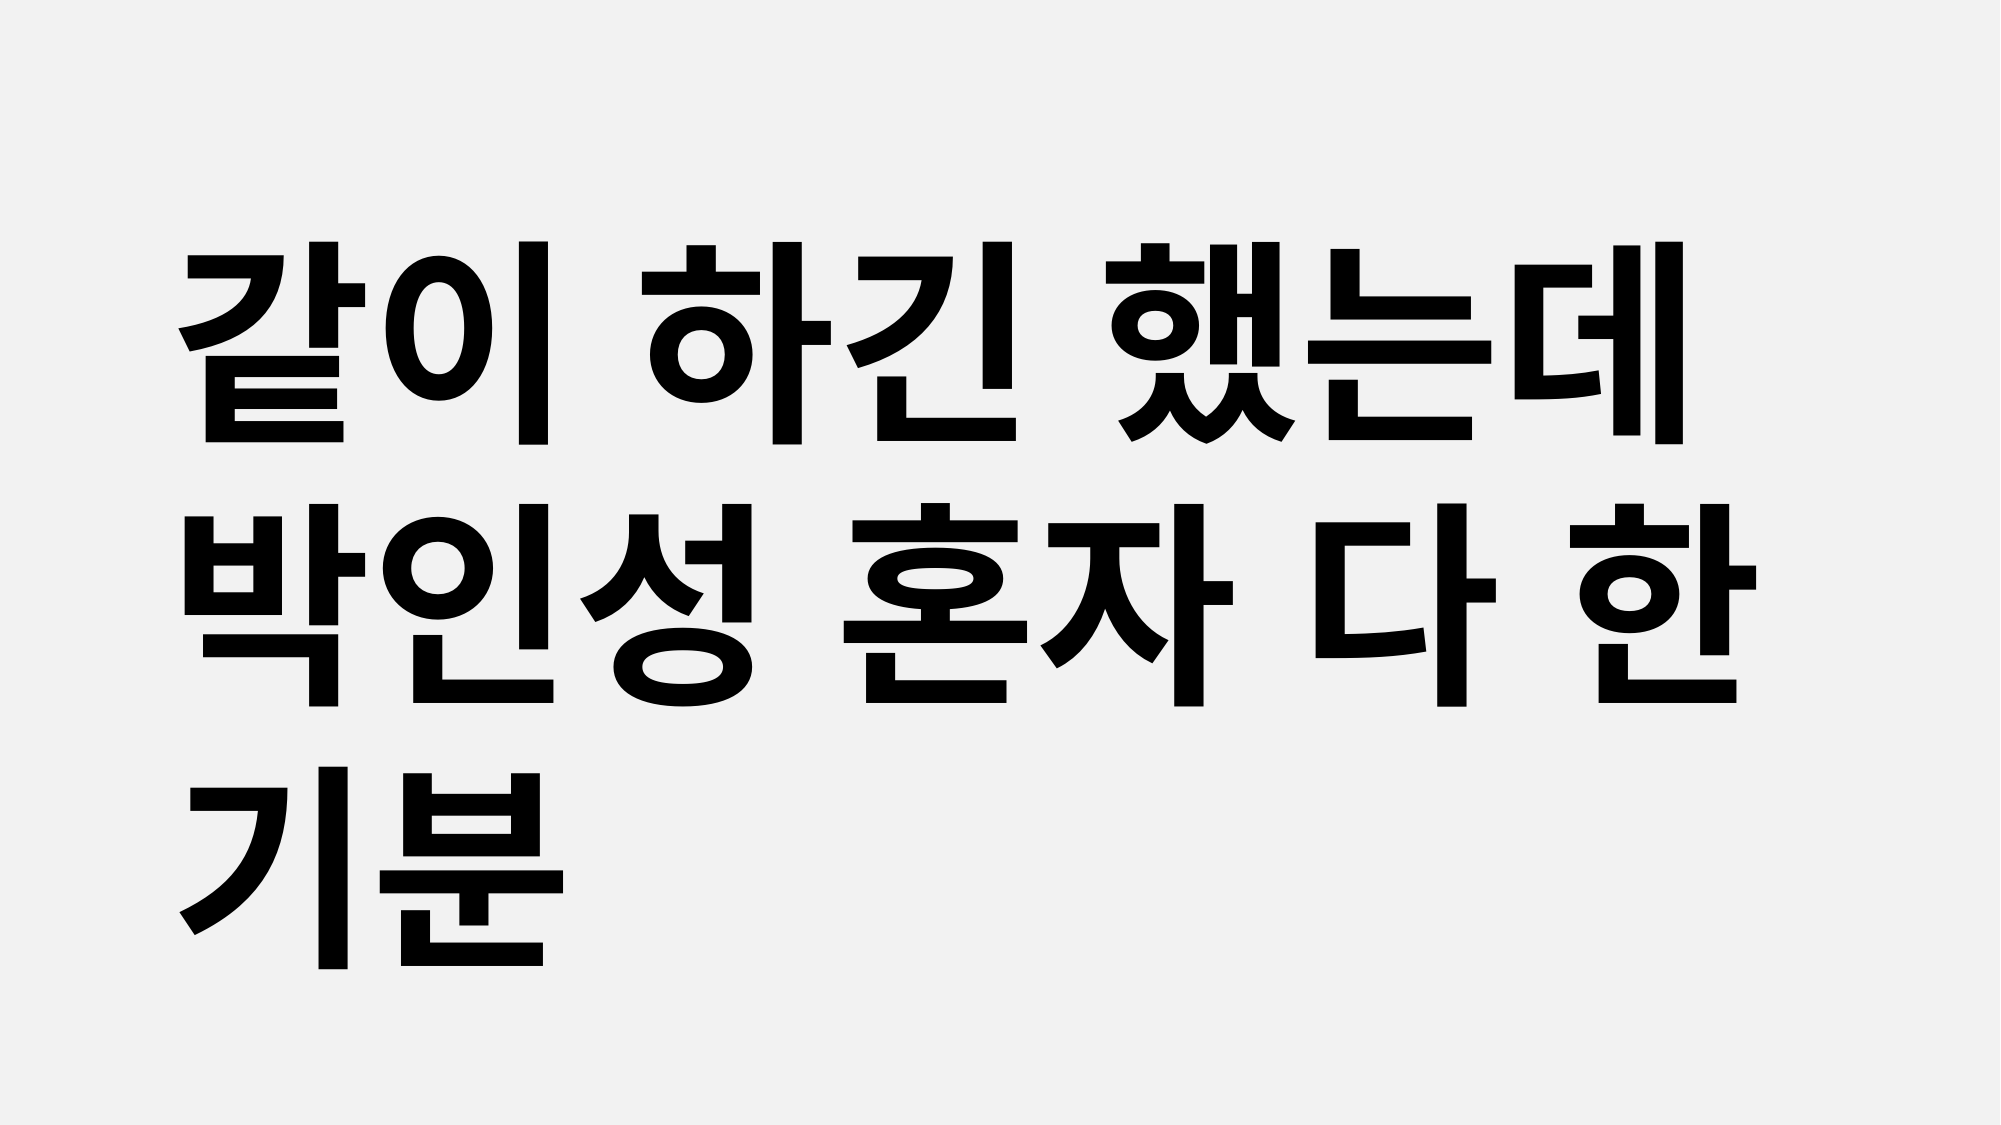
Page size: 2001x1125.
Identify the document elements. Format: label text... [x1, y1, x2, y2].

text_box 같이 하긴 했는데 박인성 혼자 다 한 기분 [155, 199, 2000, 1002]
